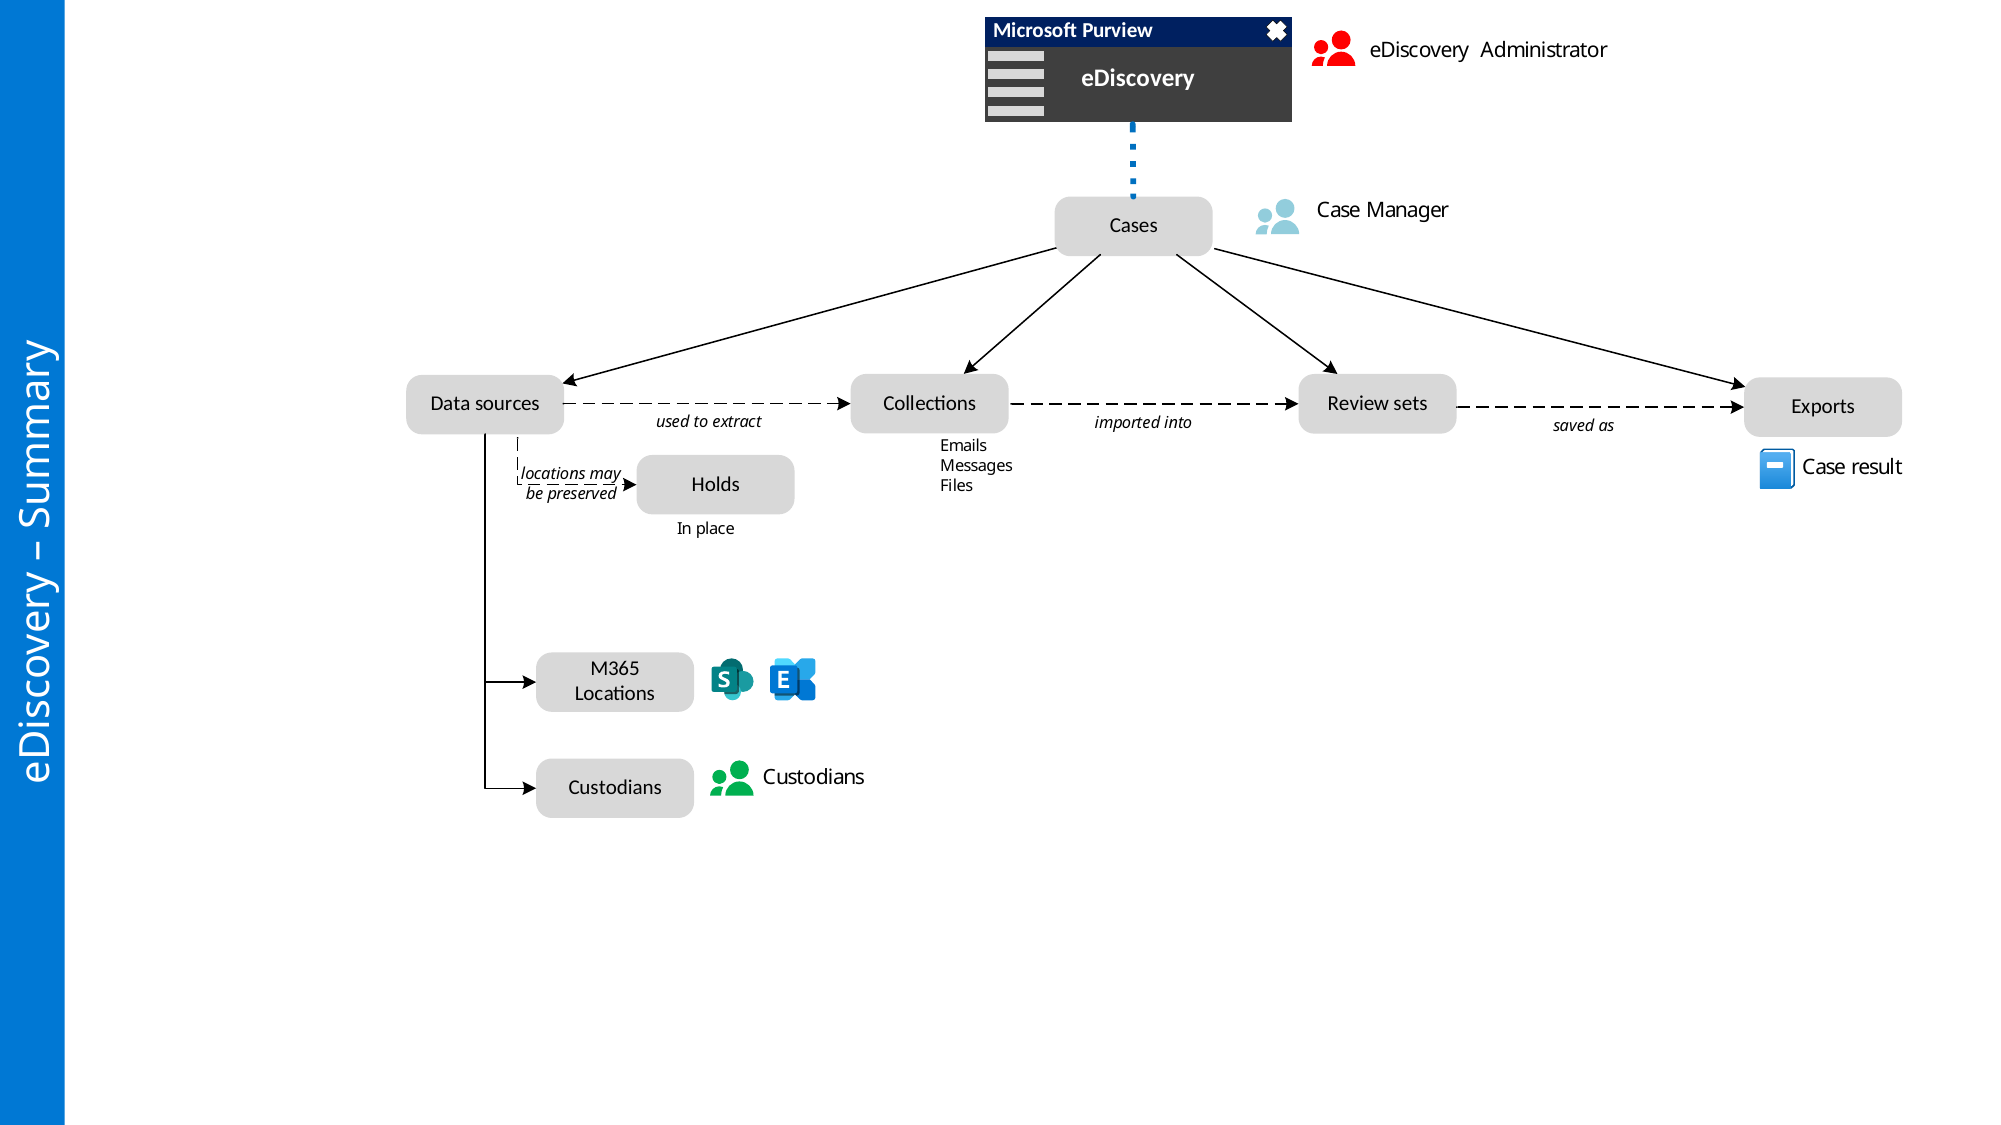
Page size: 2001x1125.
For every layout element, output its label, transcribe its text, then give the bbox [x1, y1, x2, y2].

picture [403, 9, 1914, 820]
text_box eDiscovery – Summary [0, 0, 65, 1125]
